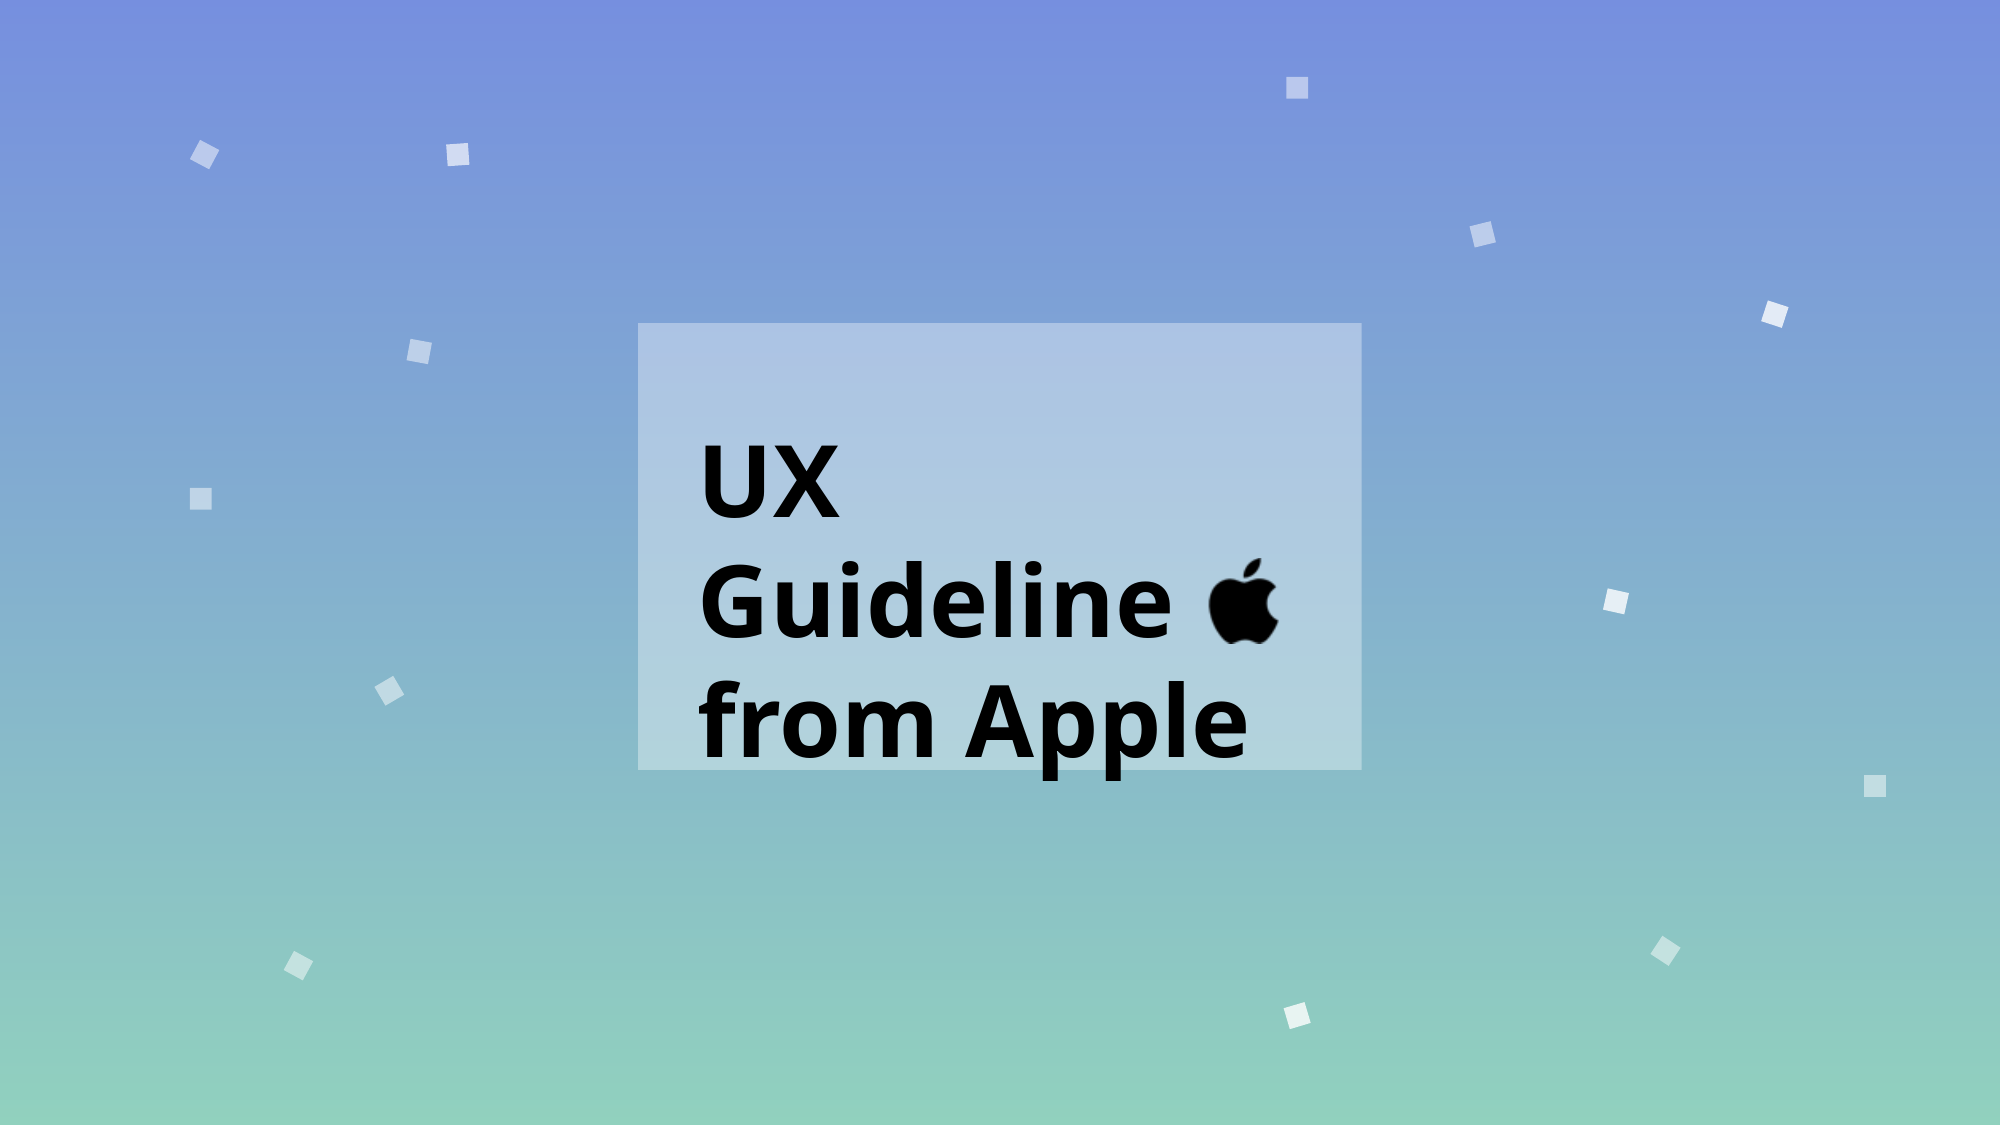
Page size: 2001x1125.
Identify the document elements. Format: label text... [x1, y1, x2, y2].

text_box [1648, 934, 1683, 968]
text_box [189, 487, 213, 511]
text_box [405, 337, 434, 366]
text_box [1759, 299, 1790, 330]
text_box [372, 674, 406, 708]
text_box [637, 322, 1363, 771]
text_box UX Guideline from Apple [683, 410, 1348, 785]
text_box [1468, 219, 1498, 249]
text_box [1601, 587, 1631, 616]
text_box [445, 141, 471, 168]
text_box [282, 949, 315, 982]
text_box [1285, 76, 1309, 100]
text_box [1863, 774, 1887, 798]
picture [1201, 558, 1287, 644]
text_box [1282, 1000, 1313, 1031]
text_box [188, 138, 221, 171]
